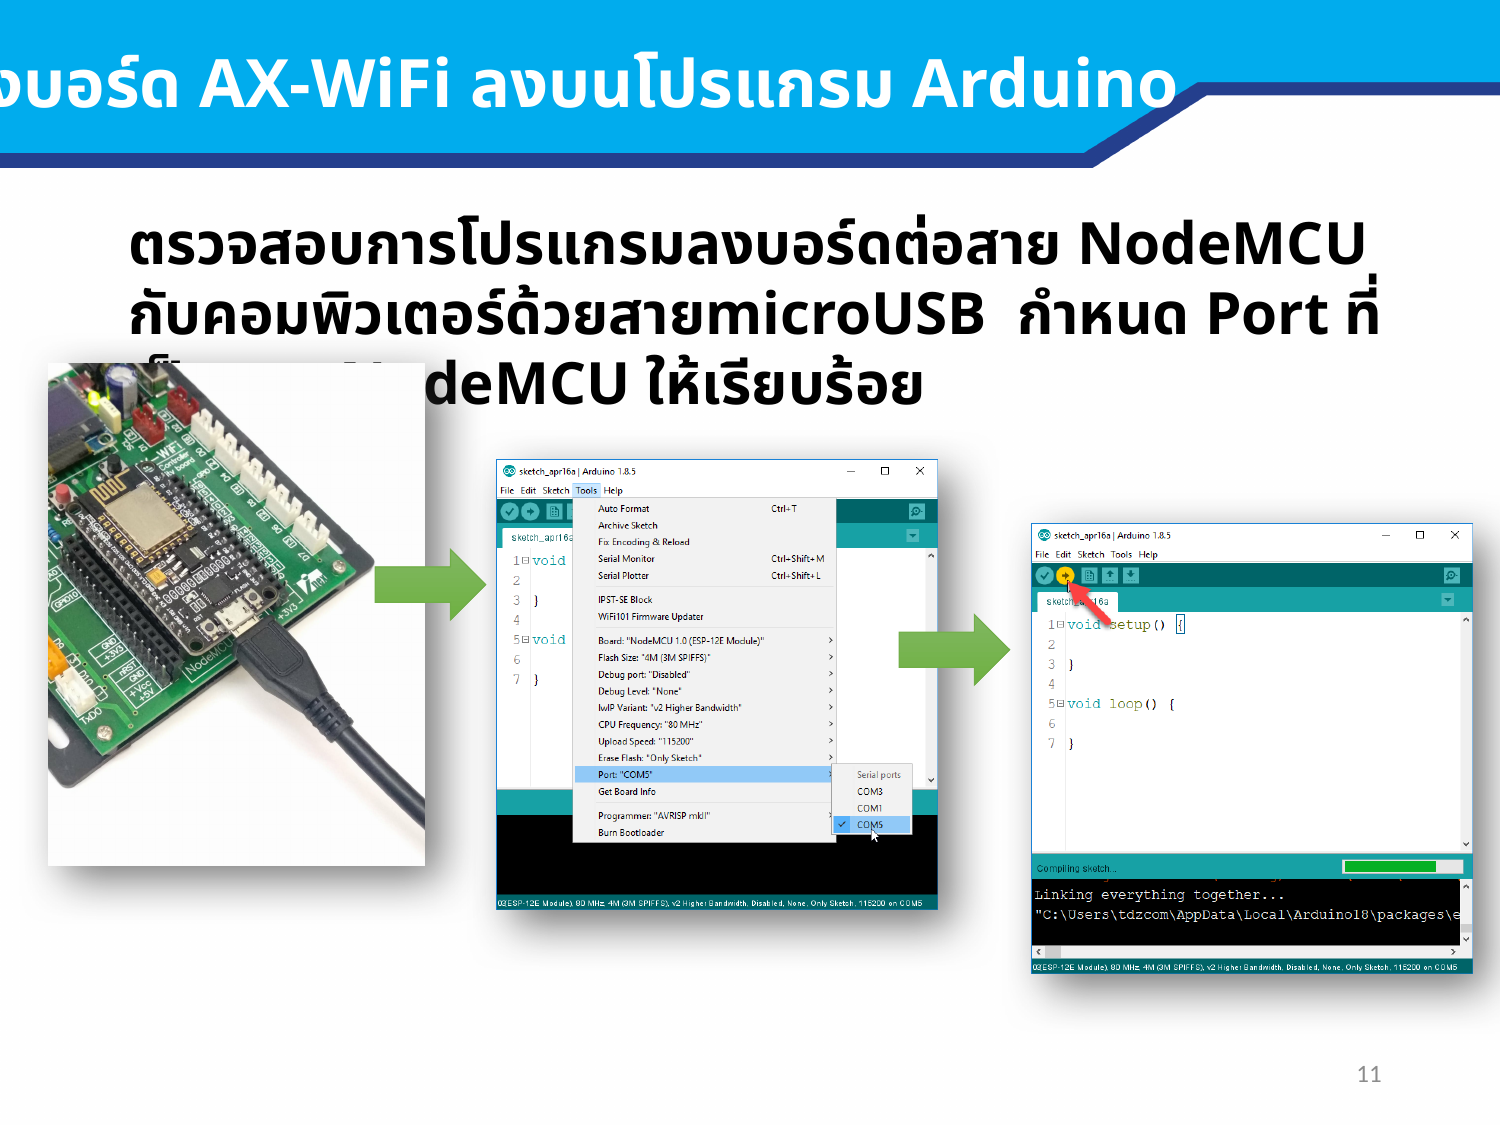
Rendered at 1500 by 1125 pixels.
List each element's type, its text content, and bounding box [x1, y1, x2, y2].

slide_number 11 [1059, 1042, 1397, 1103]
text_box [425, 548, 487, 622]
text_box ติดตั้งบอร์ด AX-WiFi ลงบนโปรแกรม Arduino [0, 33, 1211, 129]
text_box [938, 613, 1011, 687]
picture [0, 83, 1500, 1125]
text_box ตรวจสอบการโปรแกรมลงบอร์ดต่อสาย NodeMCU กับคอมพิวเตอร์ด้วยสายmicroUSB กำหนด Port ที่เป็นของ NodeMCU ให้เรียบร้อย [113, 198, 1453, 424]
